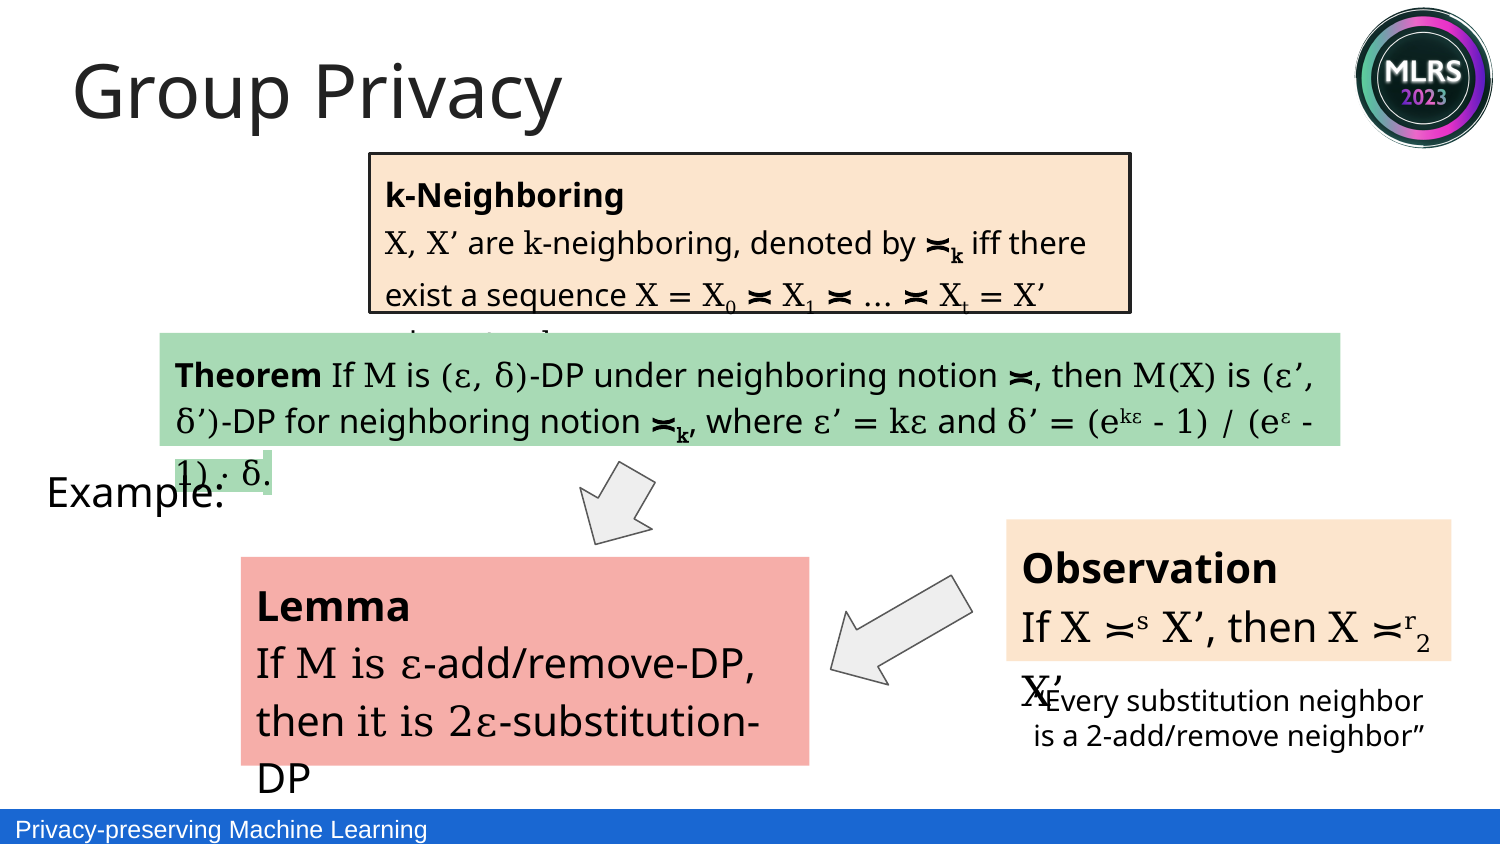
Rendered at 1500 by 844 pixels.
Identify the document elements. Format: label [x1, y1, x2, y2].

text_box [31, 451, 265, 529]
text_box [240, 556, 810, 766]
text_box [159, 332, 1341, 446]
text_box [1006, 519, 1452, 662]
text_box [580, 461, 656, 545]
text_box [55, 28, 1467, 149]
text_box [369, 153, 1131, 313]
text_box [830, 575, 973, 685]
text_box [1018, 667, 1440, 766]
picture [1375, 7, 1493, 133]
